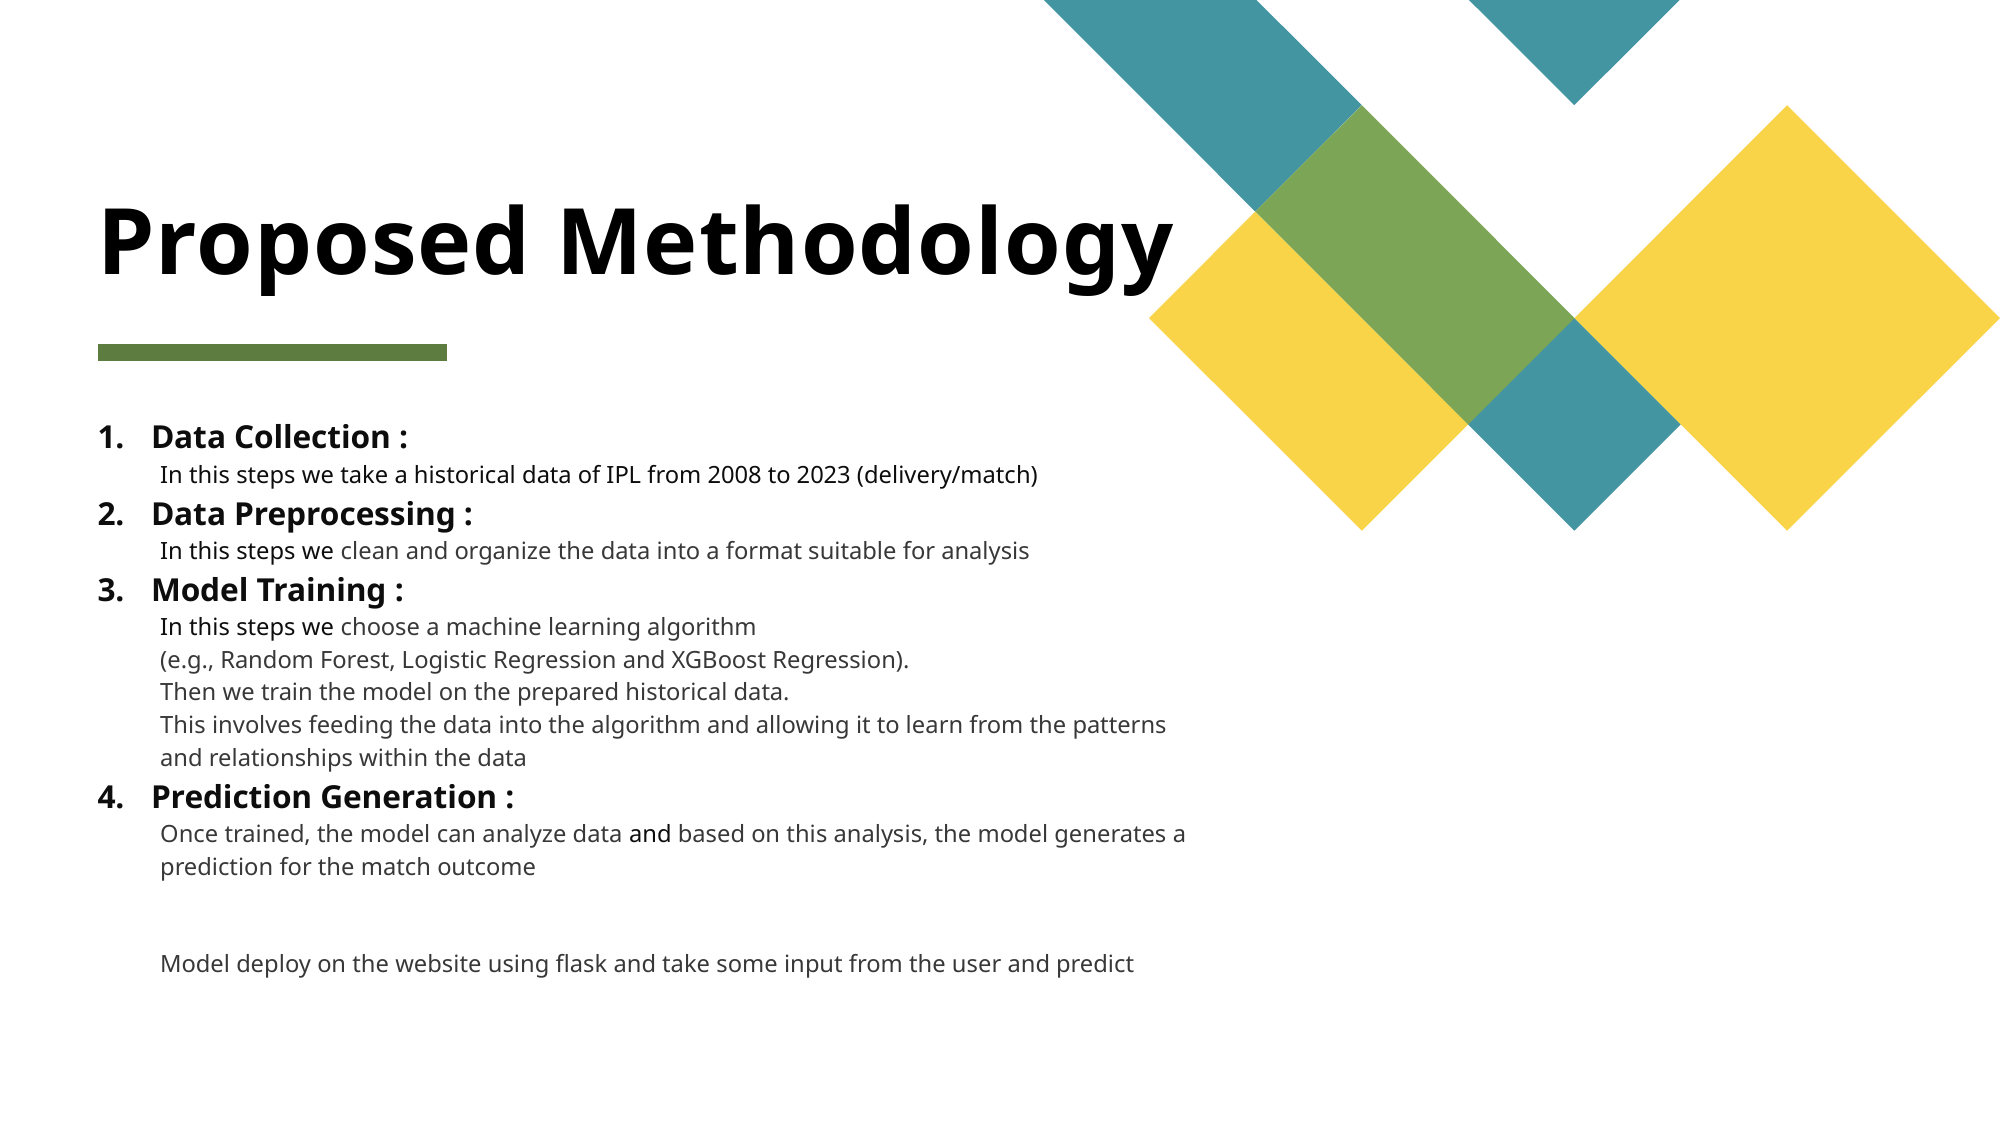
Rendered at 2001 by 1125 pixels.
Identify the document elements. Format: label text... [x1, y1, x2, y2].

list Data Collection : In this steps we take a historical data of IPL from 2008 to 2023 (delivery/match) Data Preprocessing : In this steps we clean and organize the data into a format suitable for analysis Model Training : In this steps we choose a machine learning algorithm (e.g., Random Forest, Logistic Regression and XGBoost Regression). Then we train the model on the prepared historical data. This involves feeding the data into the algorithm and allowing it to learn from the patterns and relationships within the data Prediction Generation : Once trained, the model can analyze data and based on this analysis, the model generates a prediction for the match outcome Model deploy on the website using flask and take some input from the user and predict [97, 374, 1211, 983]
title Proposed Methodology [97, 31, 1211, 293]
